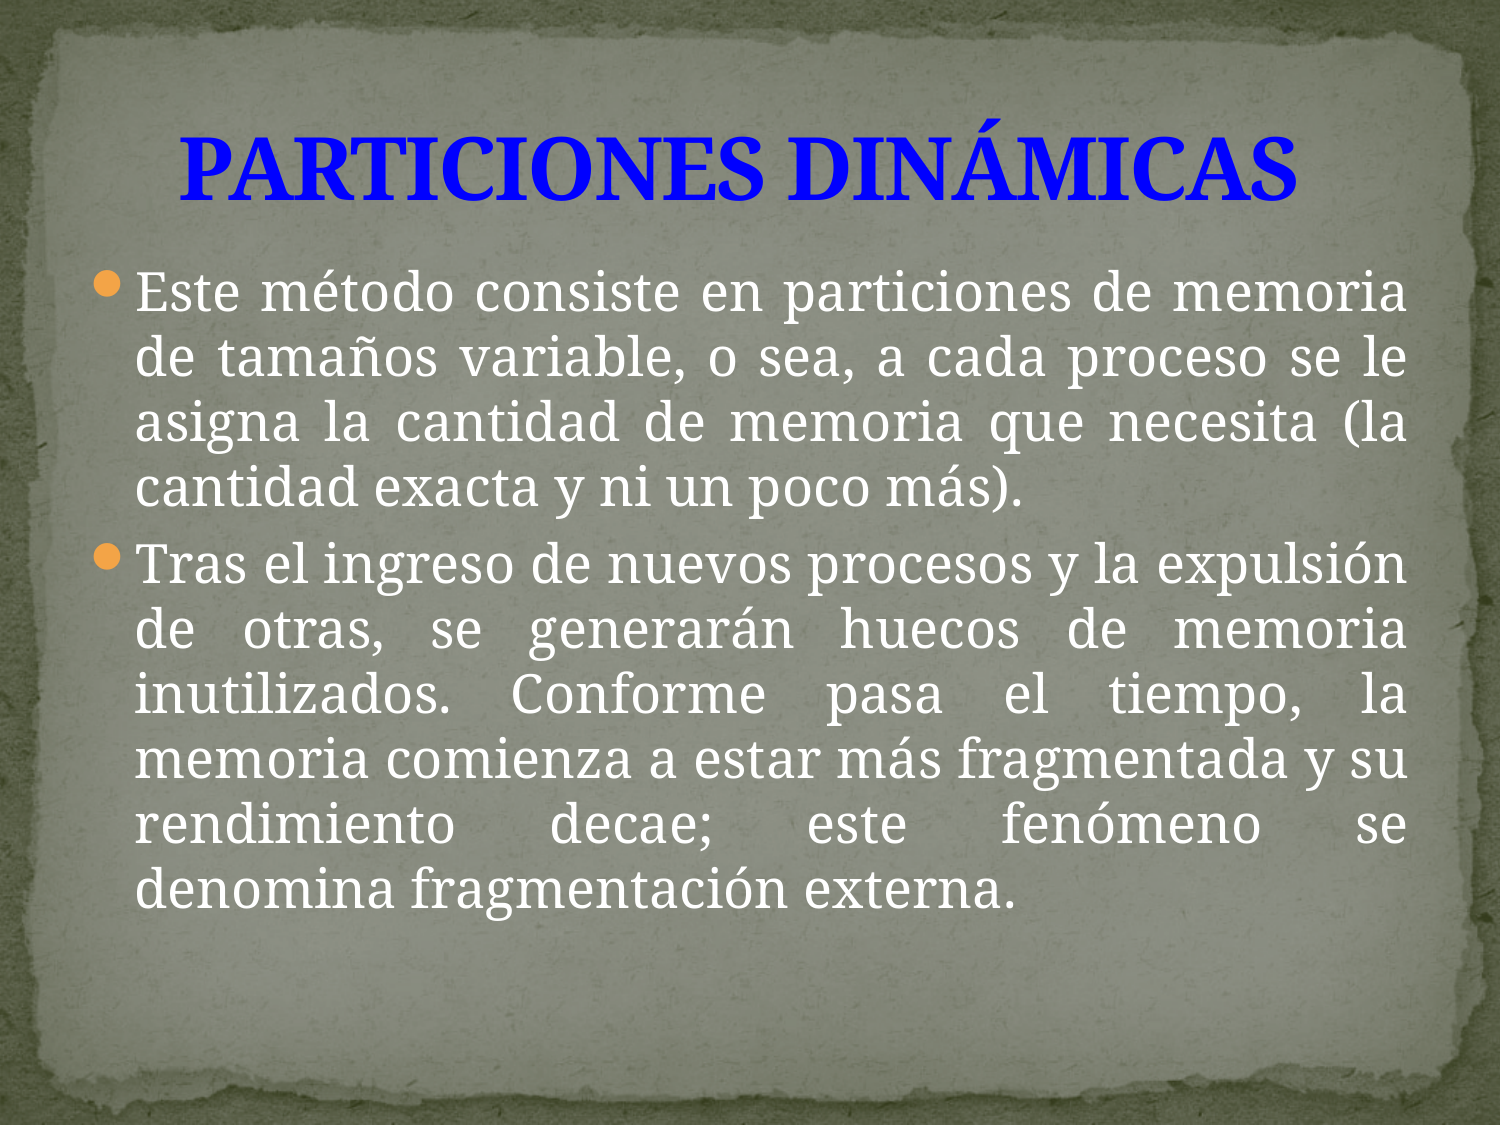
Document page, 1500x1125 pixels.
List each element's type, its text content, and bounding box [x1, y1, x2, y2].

title PARTICIONES DINÁMICAS [74, 24, 1425, 225]
list Este método consiste en particiones de memoria de tamaños variable, o sea, a cada proceso se le asigna la cantidad de memoria que necesita (la cantidad exacta y ni un poco más). Tras el ingreso de nuevos procesos y la expulsión de otras, se generarán huecos de memoria inutilizados. Conforme pasa el tiempo, la memoria comienza a estar más fragmentada y su rendimiento decae; este fenómeno se denomina fragmentación externa. [75, 249, 1425, 1000]
